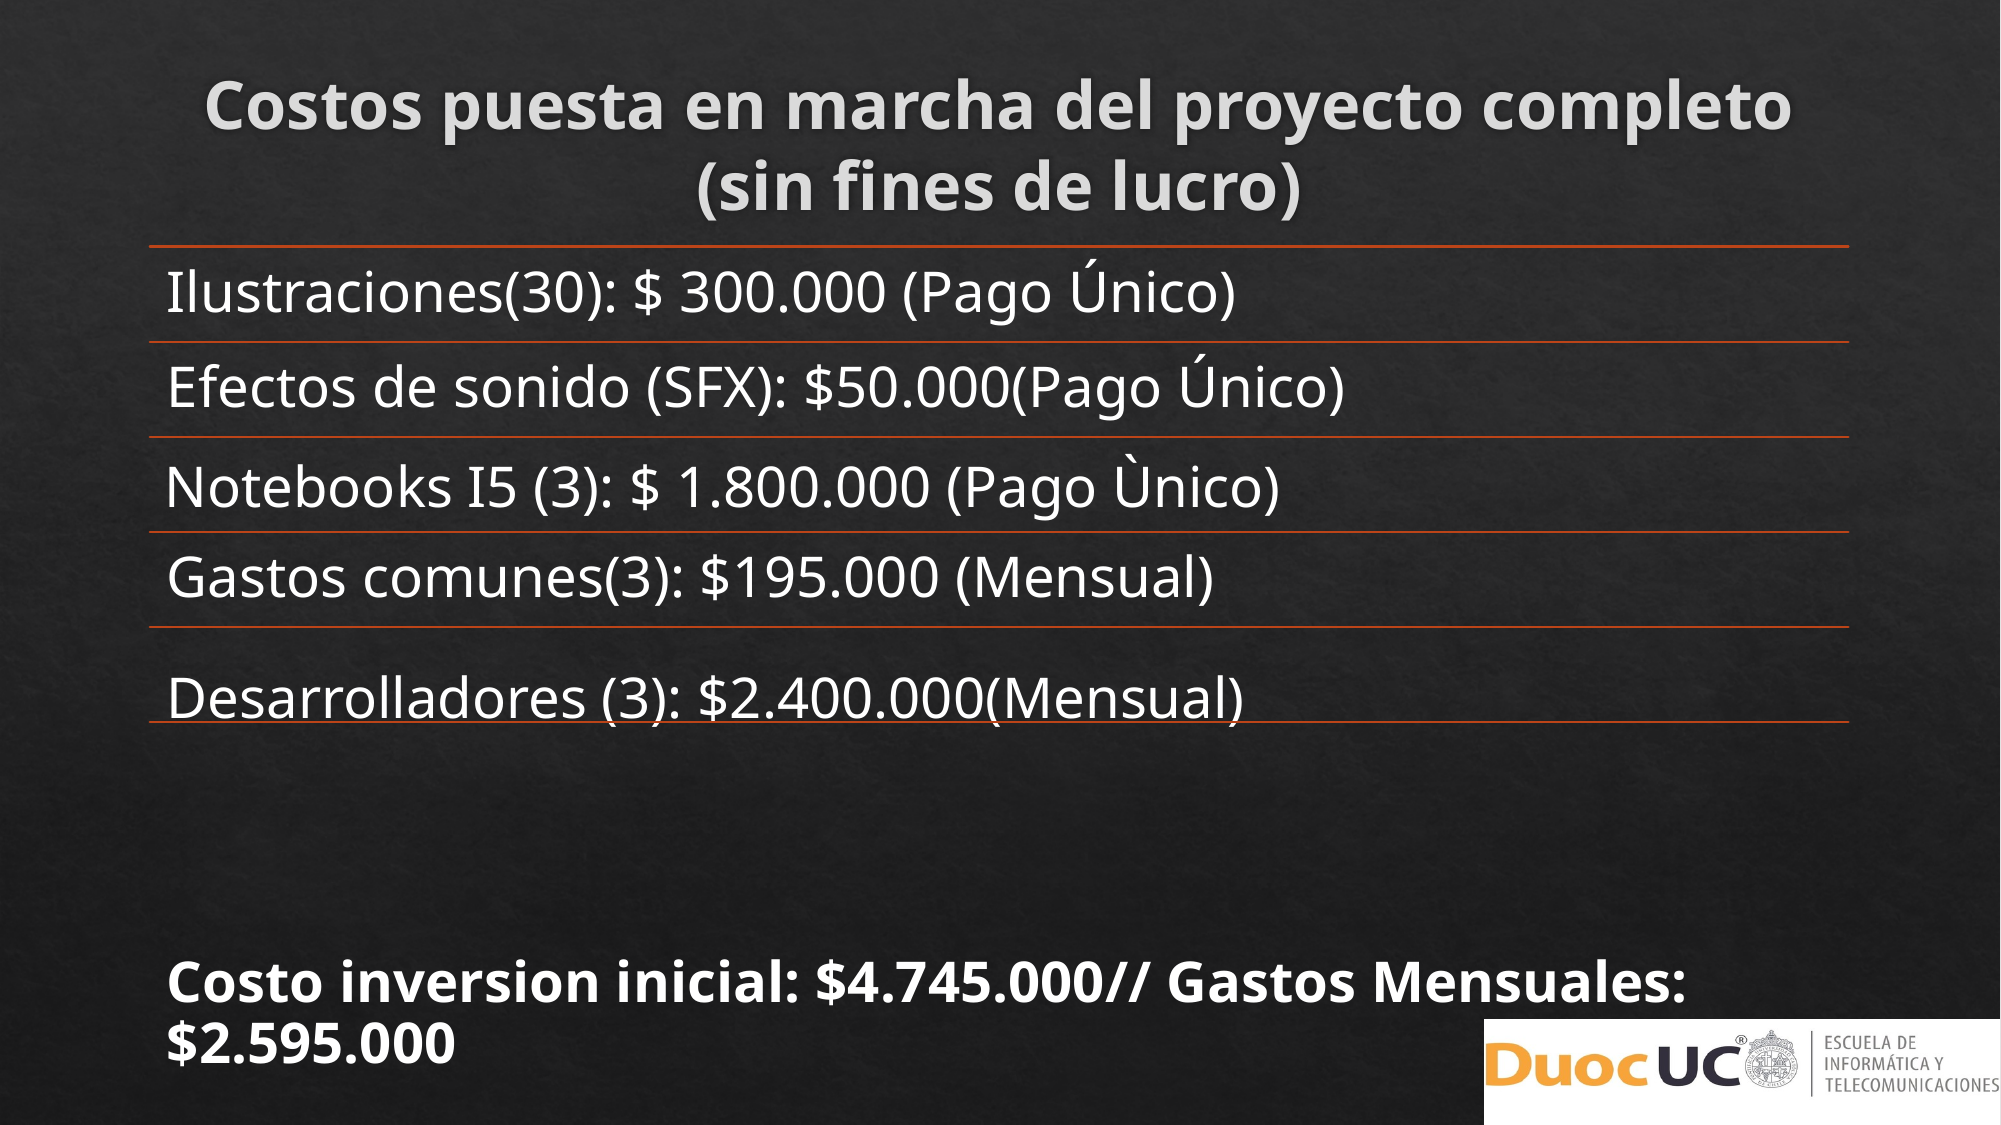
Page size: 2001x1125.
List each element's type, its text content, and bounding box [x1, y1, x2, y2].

title Costos puesta en marcha del proyecto completo (sin fines de lucro) [149, 55, 1849, 232]
picture [0, 0, 2001, 1125]
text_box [149, 246, 1849, 1033]
